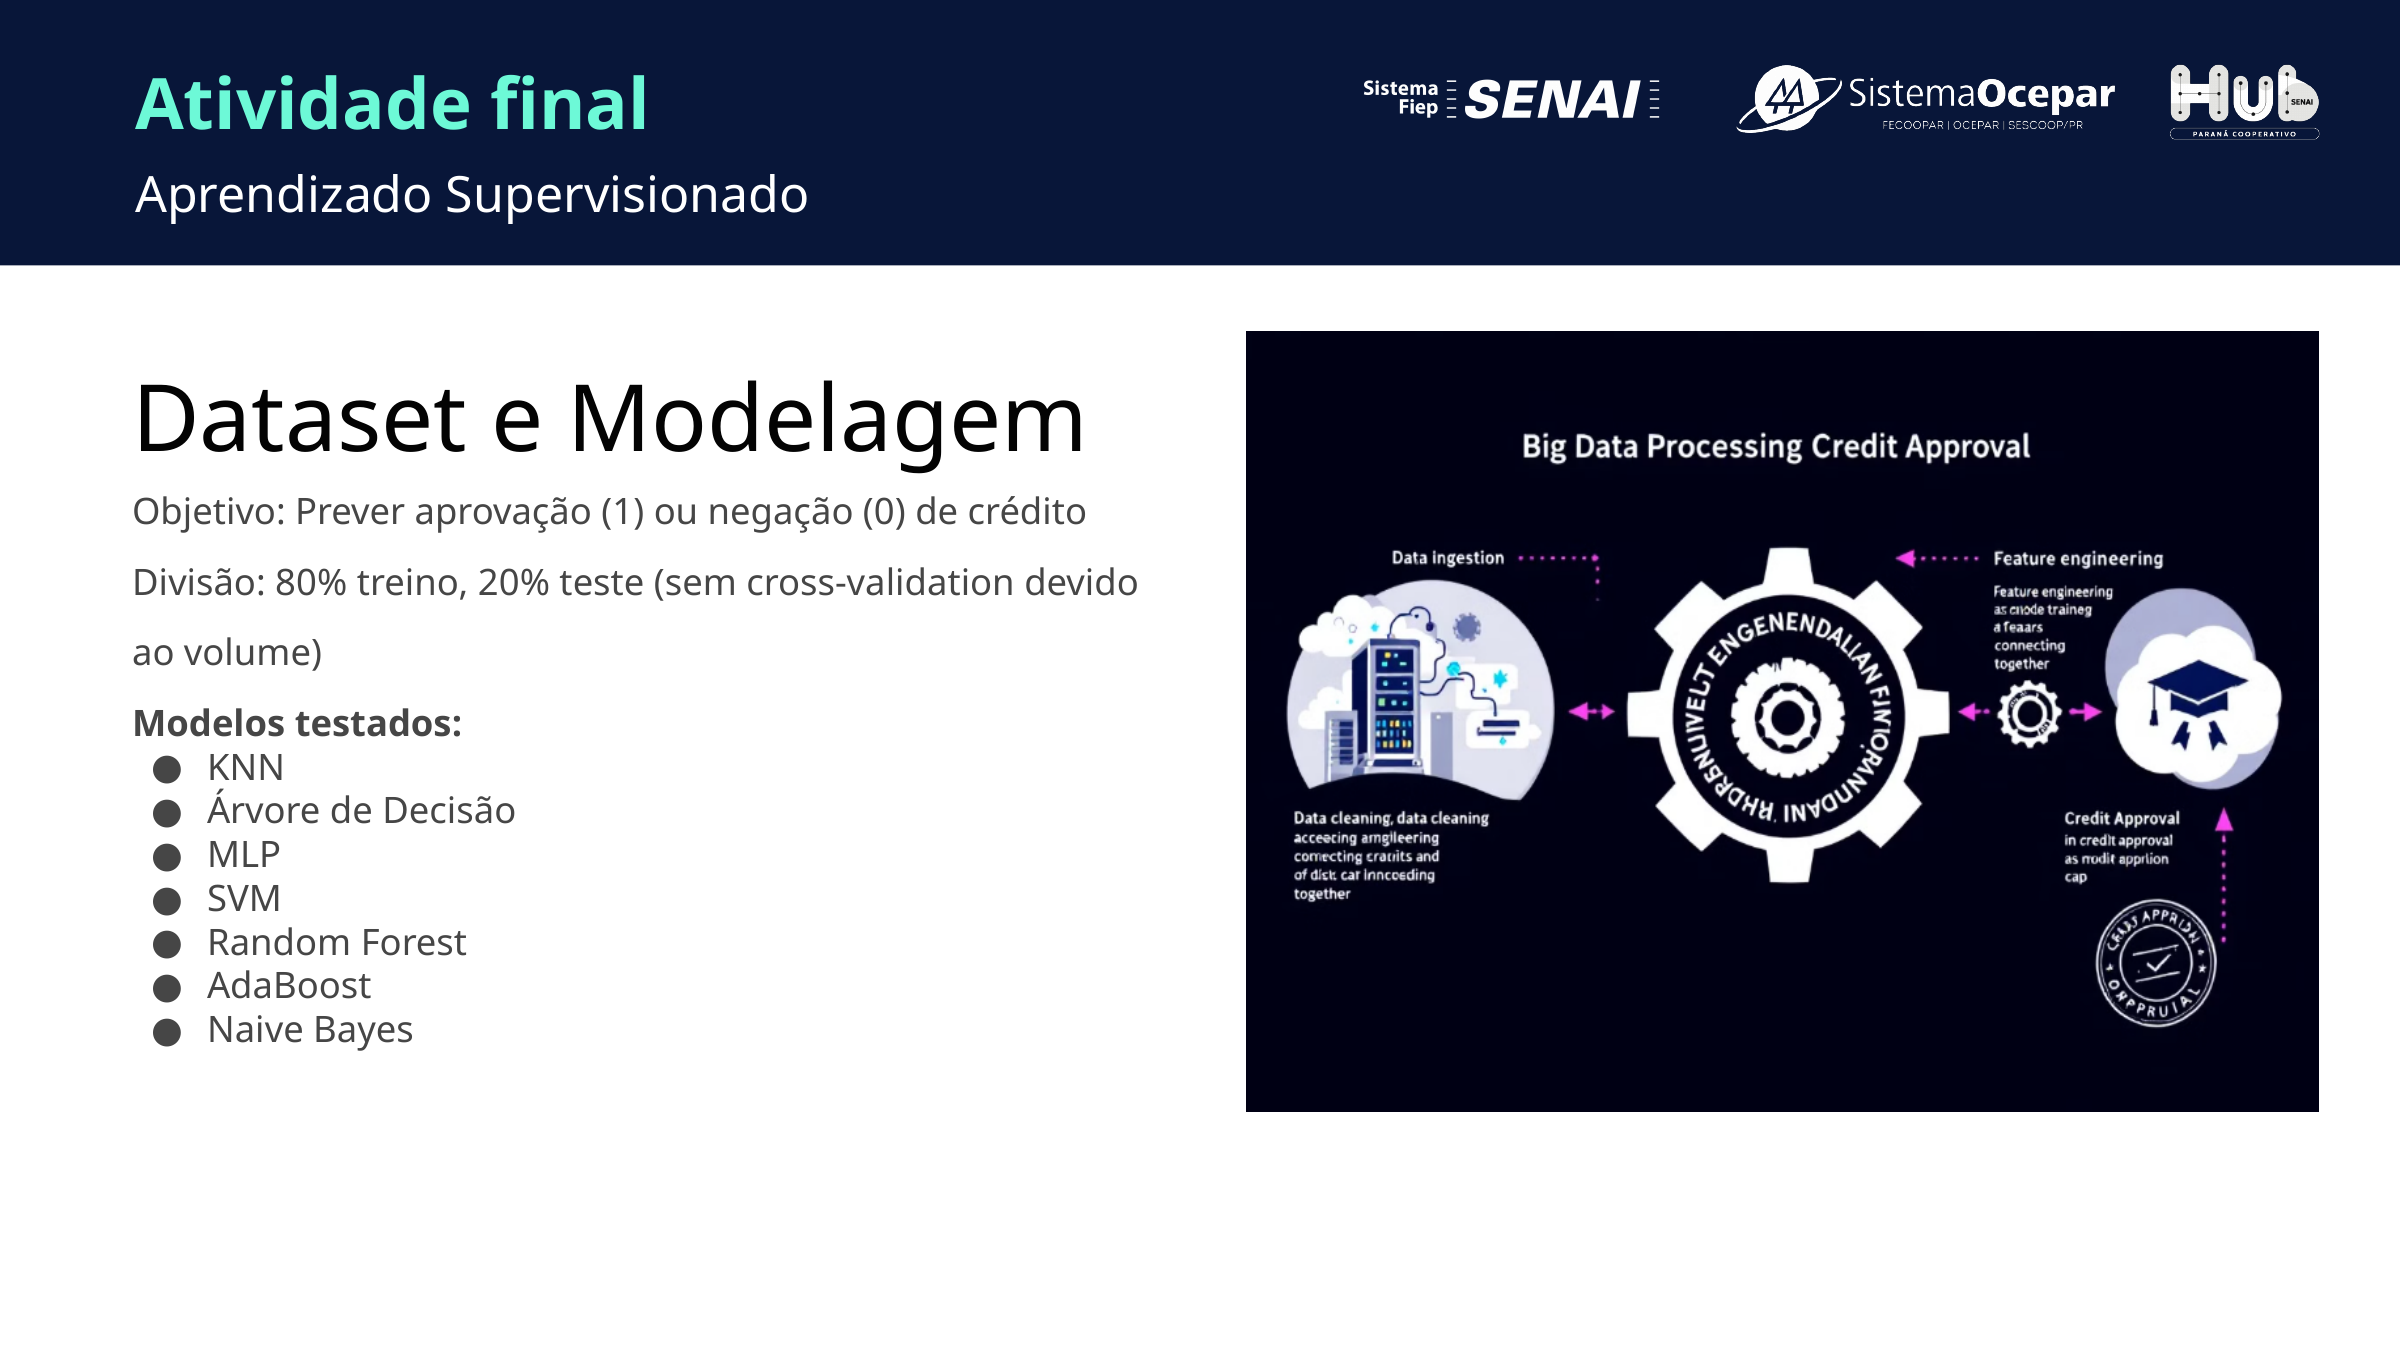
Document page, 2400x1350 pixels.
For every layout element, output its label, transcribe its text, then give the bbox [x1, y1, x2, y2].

text_box Atividade final [117, 49, 1691, 153]
text_box [0, 0, 2400, 266]
picture [1246, 331, 2319, 1112]
picture [1339, 57, 1682, 141]
text_box Dataset e Modelagem [132, 331, 1204, 434]
picture [2147, 7, 2335, 197]
picture [1735, 65, 2117, 133]
text_box Aprendizado Supervisionado [117, 153, 1277, 258]
text_box Objetivo: Prever aprovação (1) ou negação (0) de crédito Divisão: 80% treino, 20% teste (sem cross-validation devido ao volume) Modelos testados: KNN Árvore de Decisão MLP SVM Random Forest AdaBoost Naive Bayes [132, 460, 1157, 1077]
